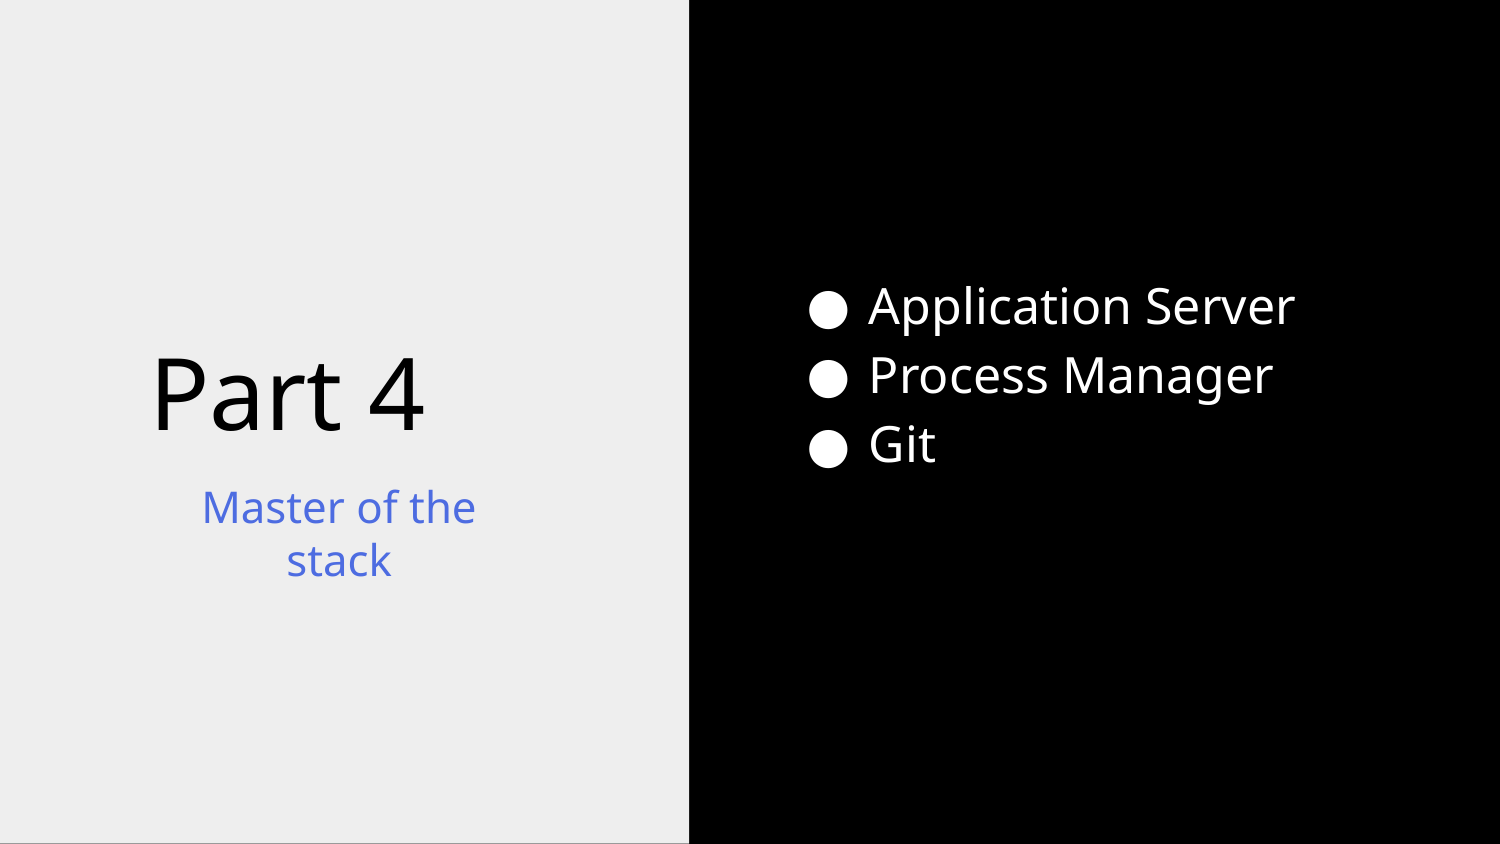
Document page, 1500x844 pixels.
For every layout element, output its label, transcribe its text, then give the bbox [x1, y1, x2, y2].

text_box Master of the stack [176, 465, 503, 542]
text_box Application Server Process Manager Git [779, 238, 1443, 574]
text_box Part 4 [134, 315, 545, 437]
text_box [0, 0, 690, 844]
